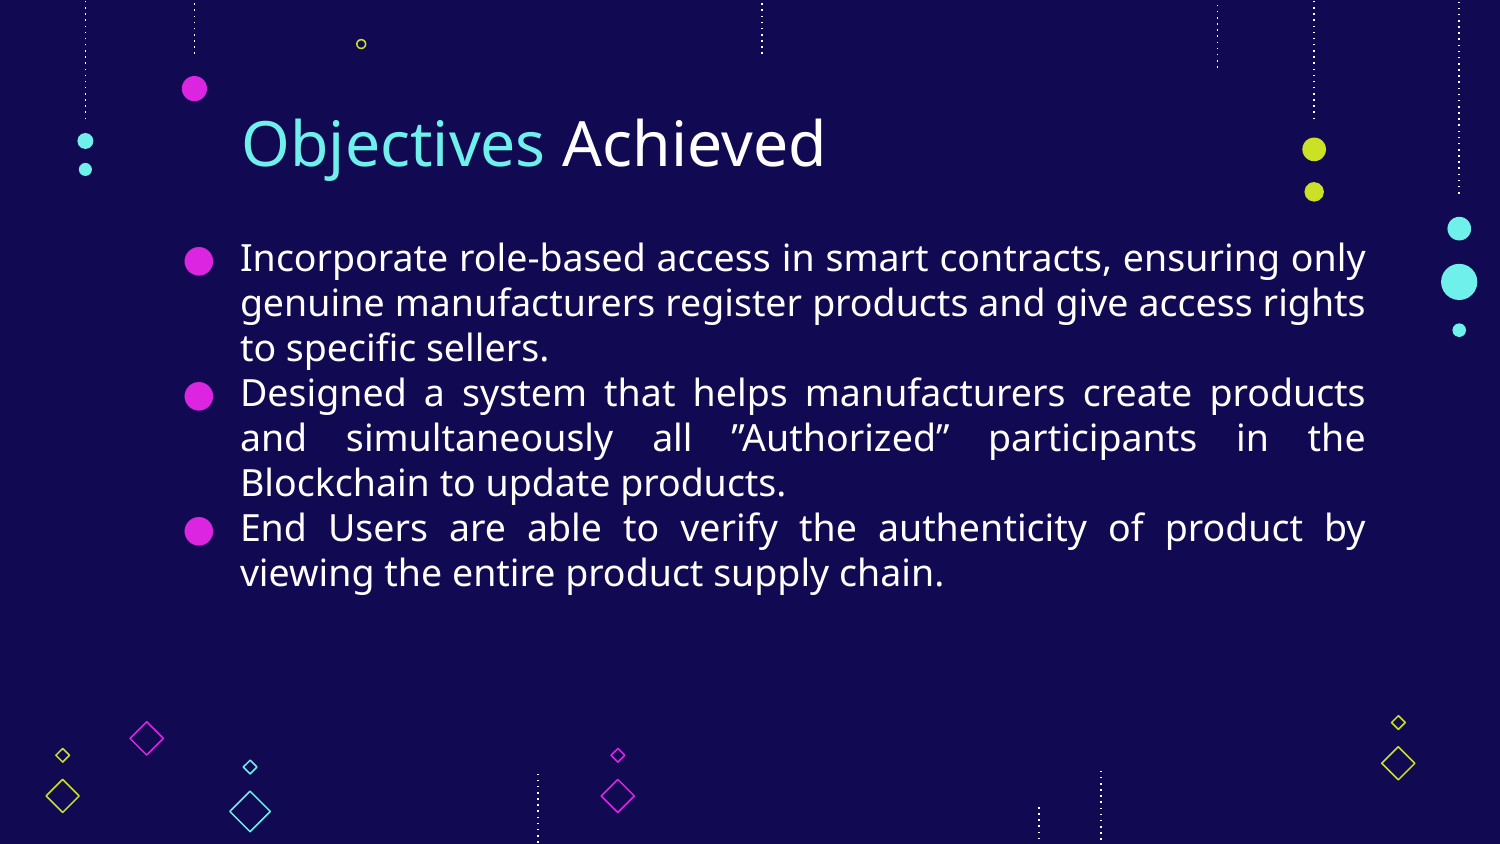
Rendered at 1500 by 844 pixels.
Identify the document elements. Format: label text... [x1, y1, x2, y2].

title Objectives Achieved [226, 88, 1382, 167]
text_box [130, 721, 164, 756]
text_box [1302, 137, 1327, 162]
subtitle Incorporate role-based access in smart contracts, ensuring only genuine manufacturers register products and give access rights to specific sellers. Designed a system that helps manufacturers create products and simultaneously all ”Authorized” participants in the Blockchain to update products. End Users are able to verify the authenticity of product by viewing the entire product supply chain. [150, 219, 1382, 688]
text_box [1304, 182, 1324, 202]
